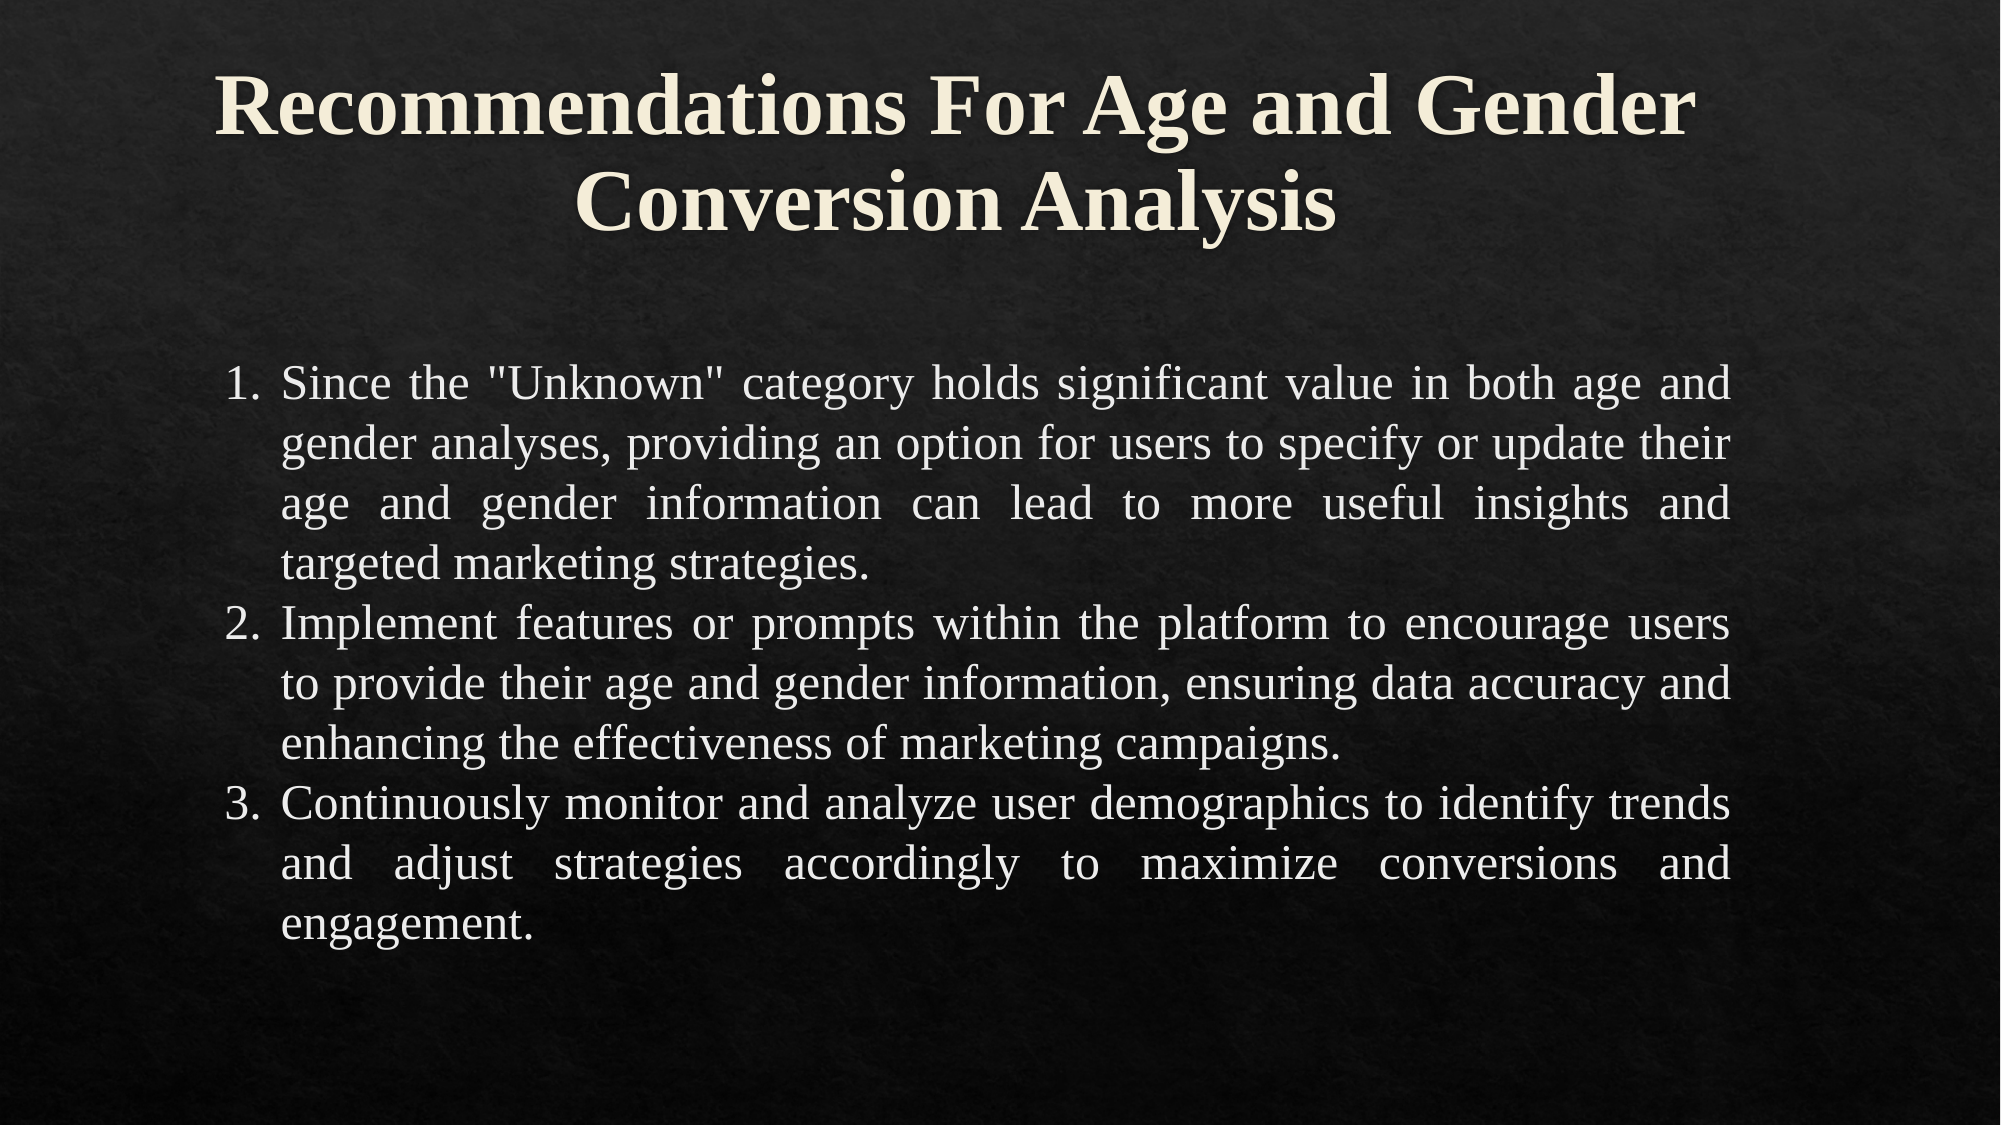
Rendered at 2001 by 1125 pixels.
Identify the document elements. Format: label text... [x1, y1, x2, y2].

title Recommendations For Age and Gender Conversion Analysis [61, 50, 1851, 257]
text_box Since the "Unknown" category holds significant value in both age and gender analyses, providing an option for users to specify or update their age and gender information can lead to more useful insights and targeted marketing strategies. Implement features or prompts within the platform to encourage users to provide their age and gender information, ensuring data accuracy and enhancing the effectiveness of marketing campaigns. Continuously monitor and analyze user demographics to identify trends and adjust strategies accordingly to maximize conversions and engagement. [209, 341, 1748, 1002]
